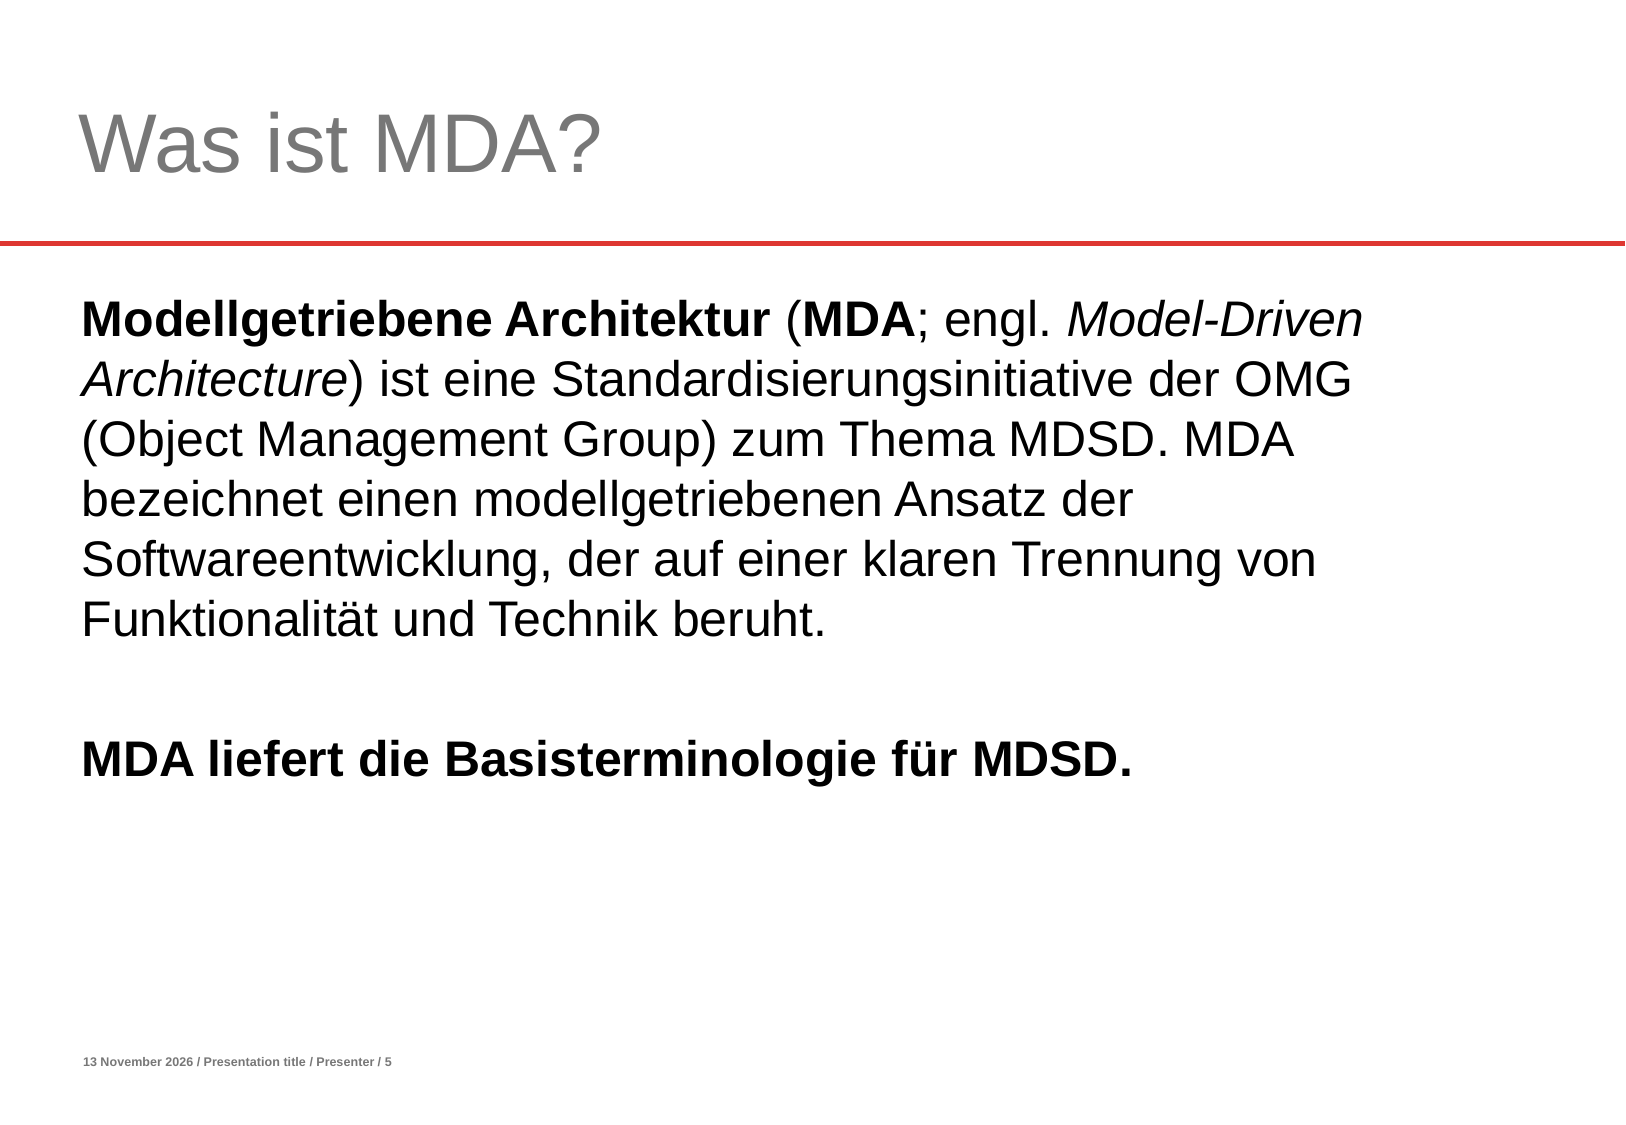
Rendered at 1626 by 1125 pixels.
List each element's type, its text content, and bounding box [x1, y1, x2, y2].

title Was ist MDA? [63, 45, 1269, 197]
list Modellgetriebene Architektur (MDA; engl. Model-Driven Architecture) ist eine Standardisierungsinitiative der OMG (Object Management Group) zum Thema MDSD. MDA bezeichnet einen modellgetriebenen Ansatz der Softwareentwicklung, der auf einer klaren Trennung von Funktionalität und Technik beruht. MDA liefert die Basisterminologie für MDSD. [66, 278, 1542, 988]
